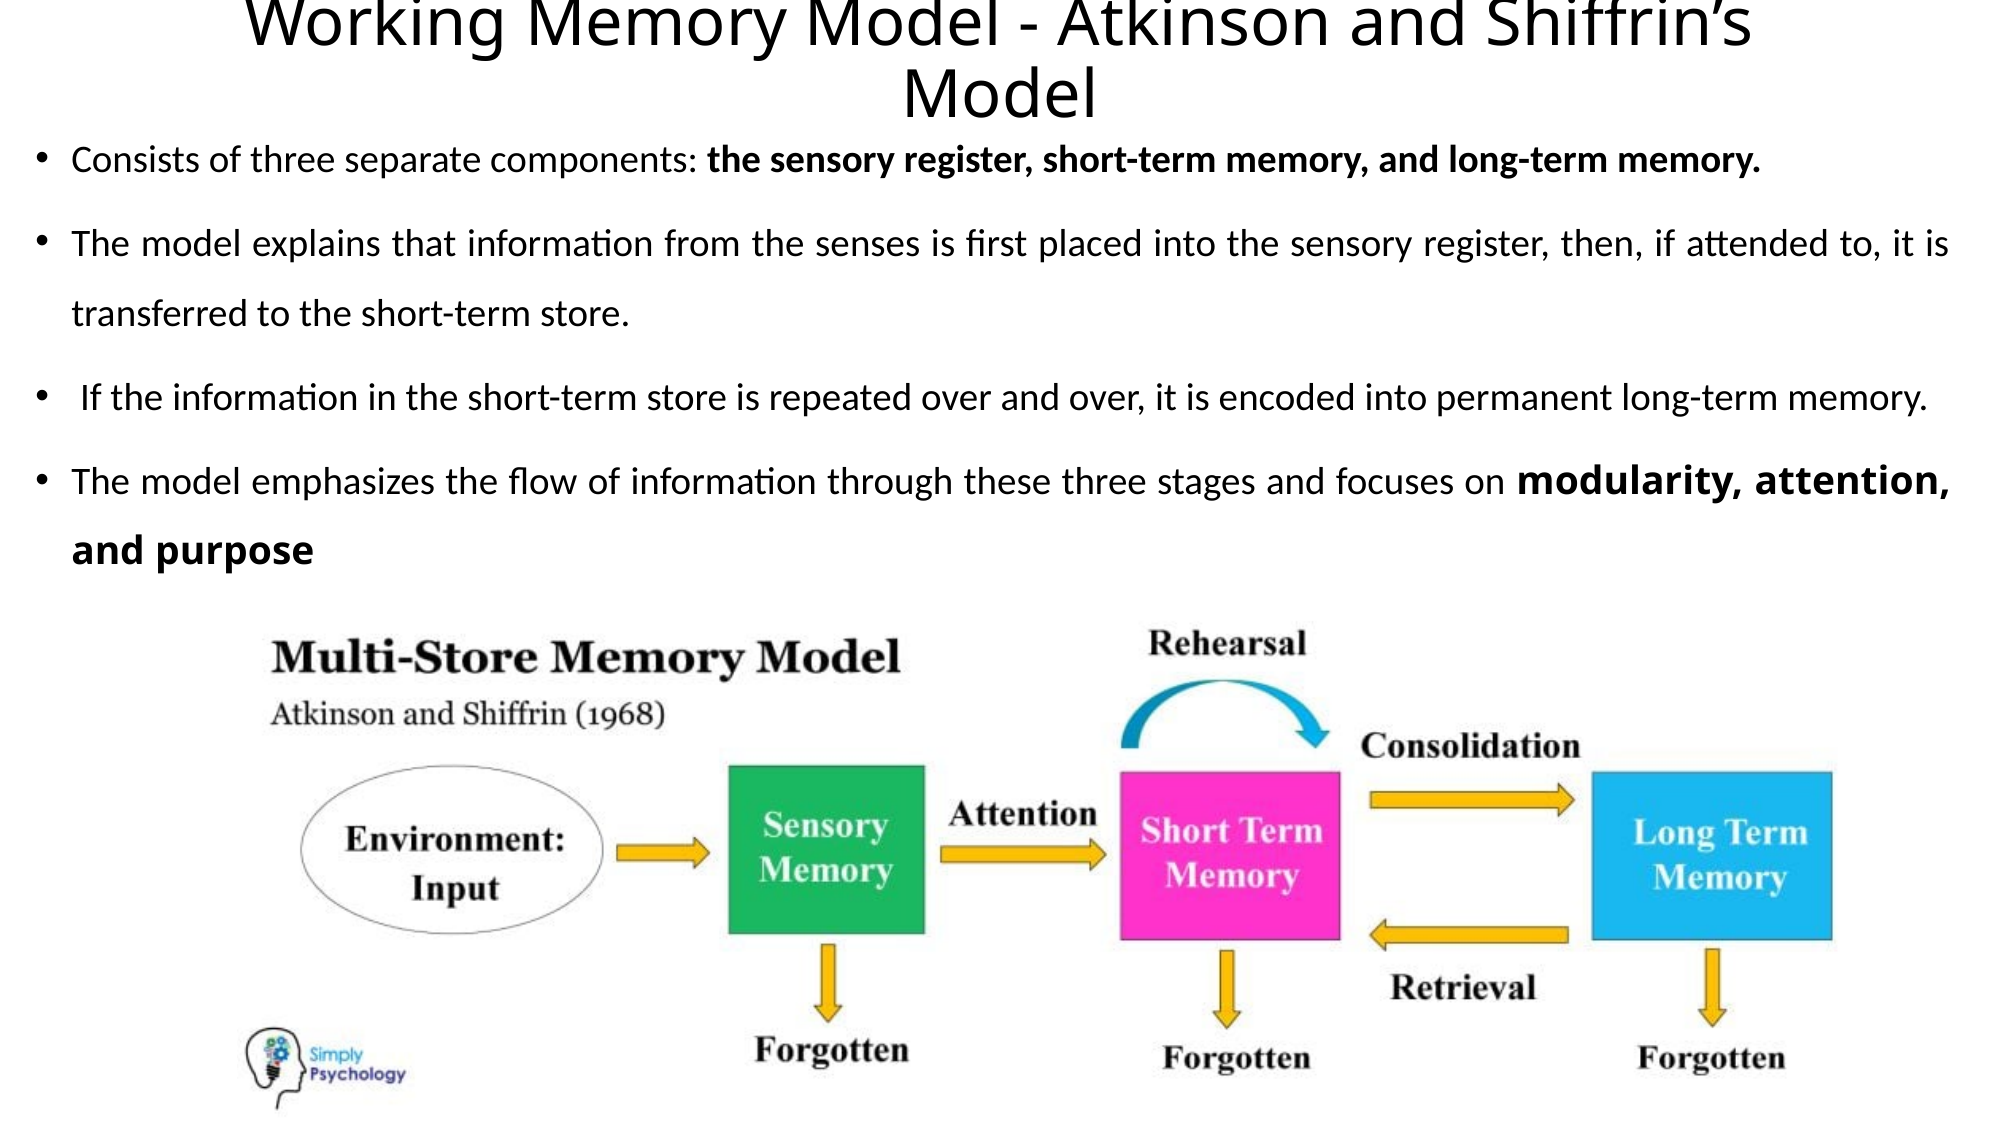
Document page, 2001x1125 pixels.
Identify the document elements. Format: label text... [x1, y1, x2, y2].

list Consists of three separate components: the sensory register, short-term memory, and long-term memory. The model explains that information from the senses is first placed into the sensory register, then, if attended to, it is transferred to the short-term store. If the information in the short-term store is repeated over and over, it is encoded into permanent long-term memory. The model emphasizes the flow of information through these three stages and focuses on modularity, attention, and purpose [20, 102, 1966, 631]
picture [237, 596, 1863, 1125]
title Working Memory Model - Atkinson and Shiffrin’s Model [137, 4, 1863, 102]
